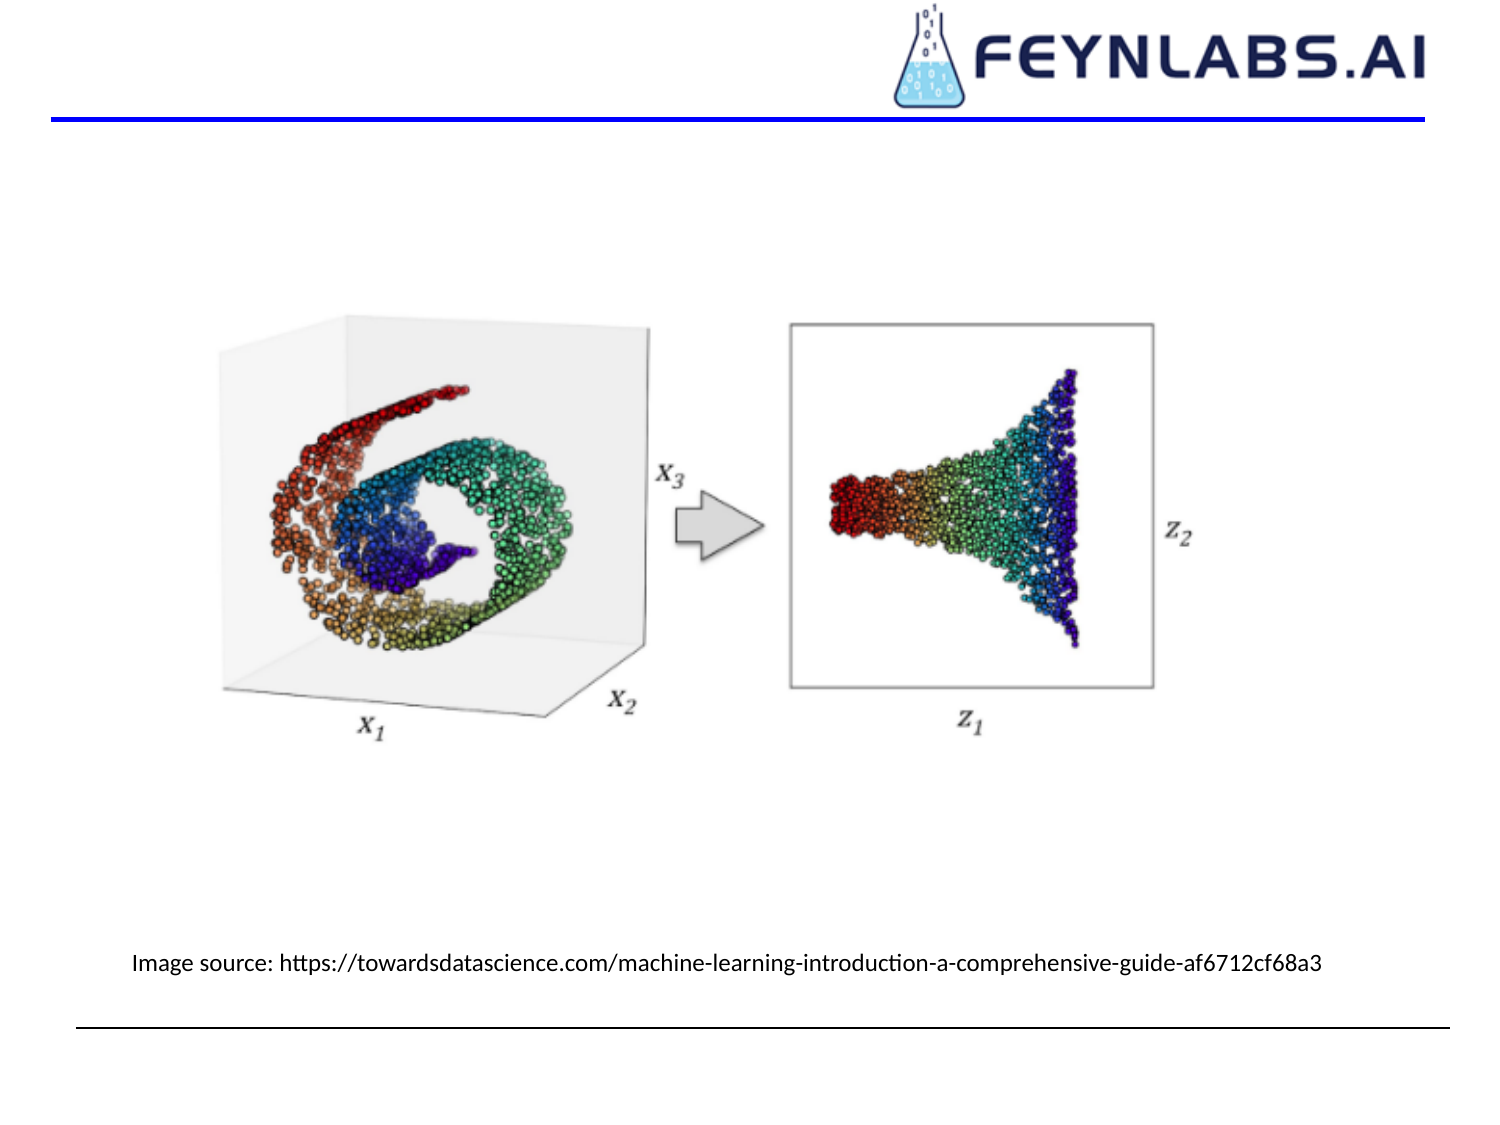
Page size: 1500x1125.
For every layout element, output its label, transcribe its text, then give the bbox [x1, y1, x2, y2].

picture [164, 254, 1254, 809]
text_box Image source: https://towardsdatascience.com/machine-learning-introduction-a-comprehensive-guide-af6712cf68a3 [116, 939, 1346, 985]
picture [888, 0, 1434, 113]
